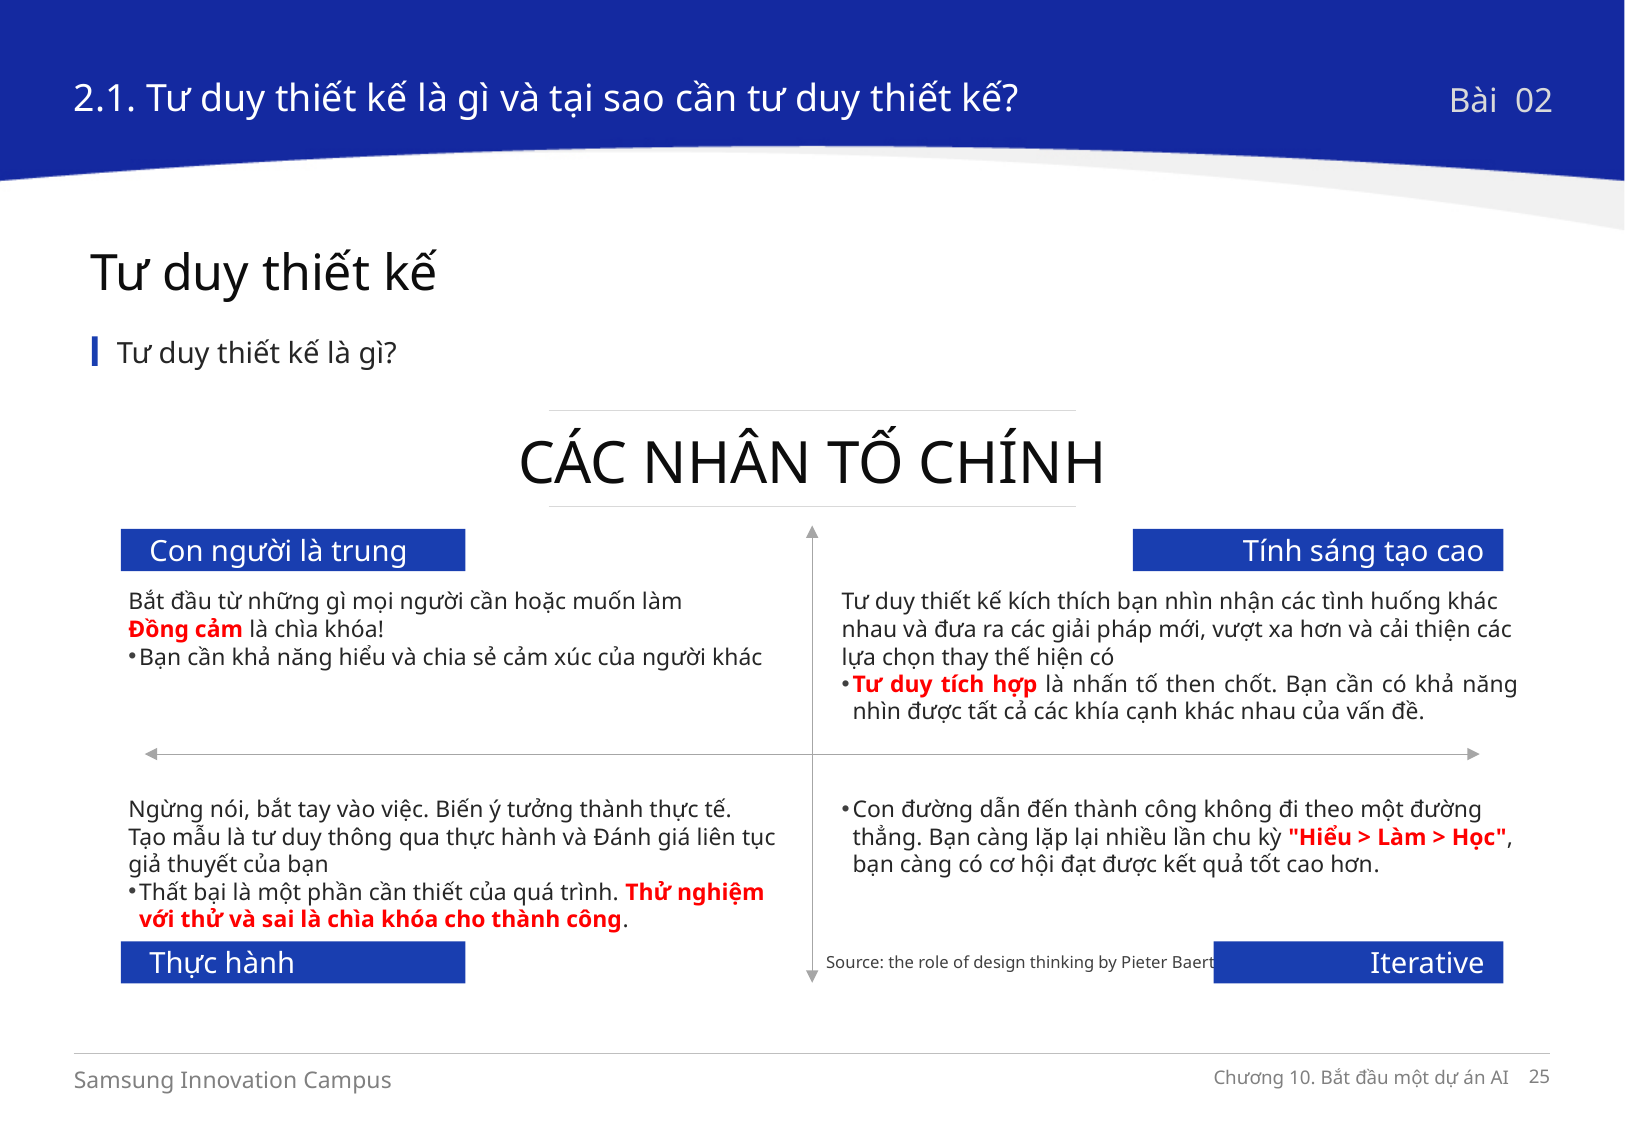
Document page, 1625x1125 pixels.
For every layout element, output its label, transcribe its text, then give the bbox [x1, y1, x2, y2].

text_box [91, 334, 1533, 370]
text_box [120, 410, 1543, 984]
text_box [73, 73, 1554, 120]
text_box Tư duy thiết kế [89, 240, 1534, 302]
picture [0, 0, 1625, 1125]
